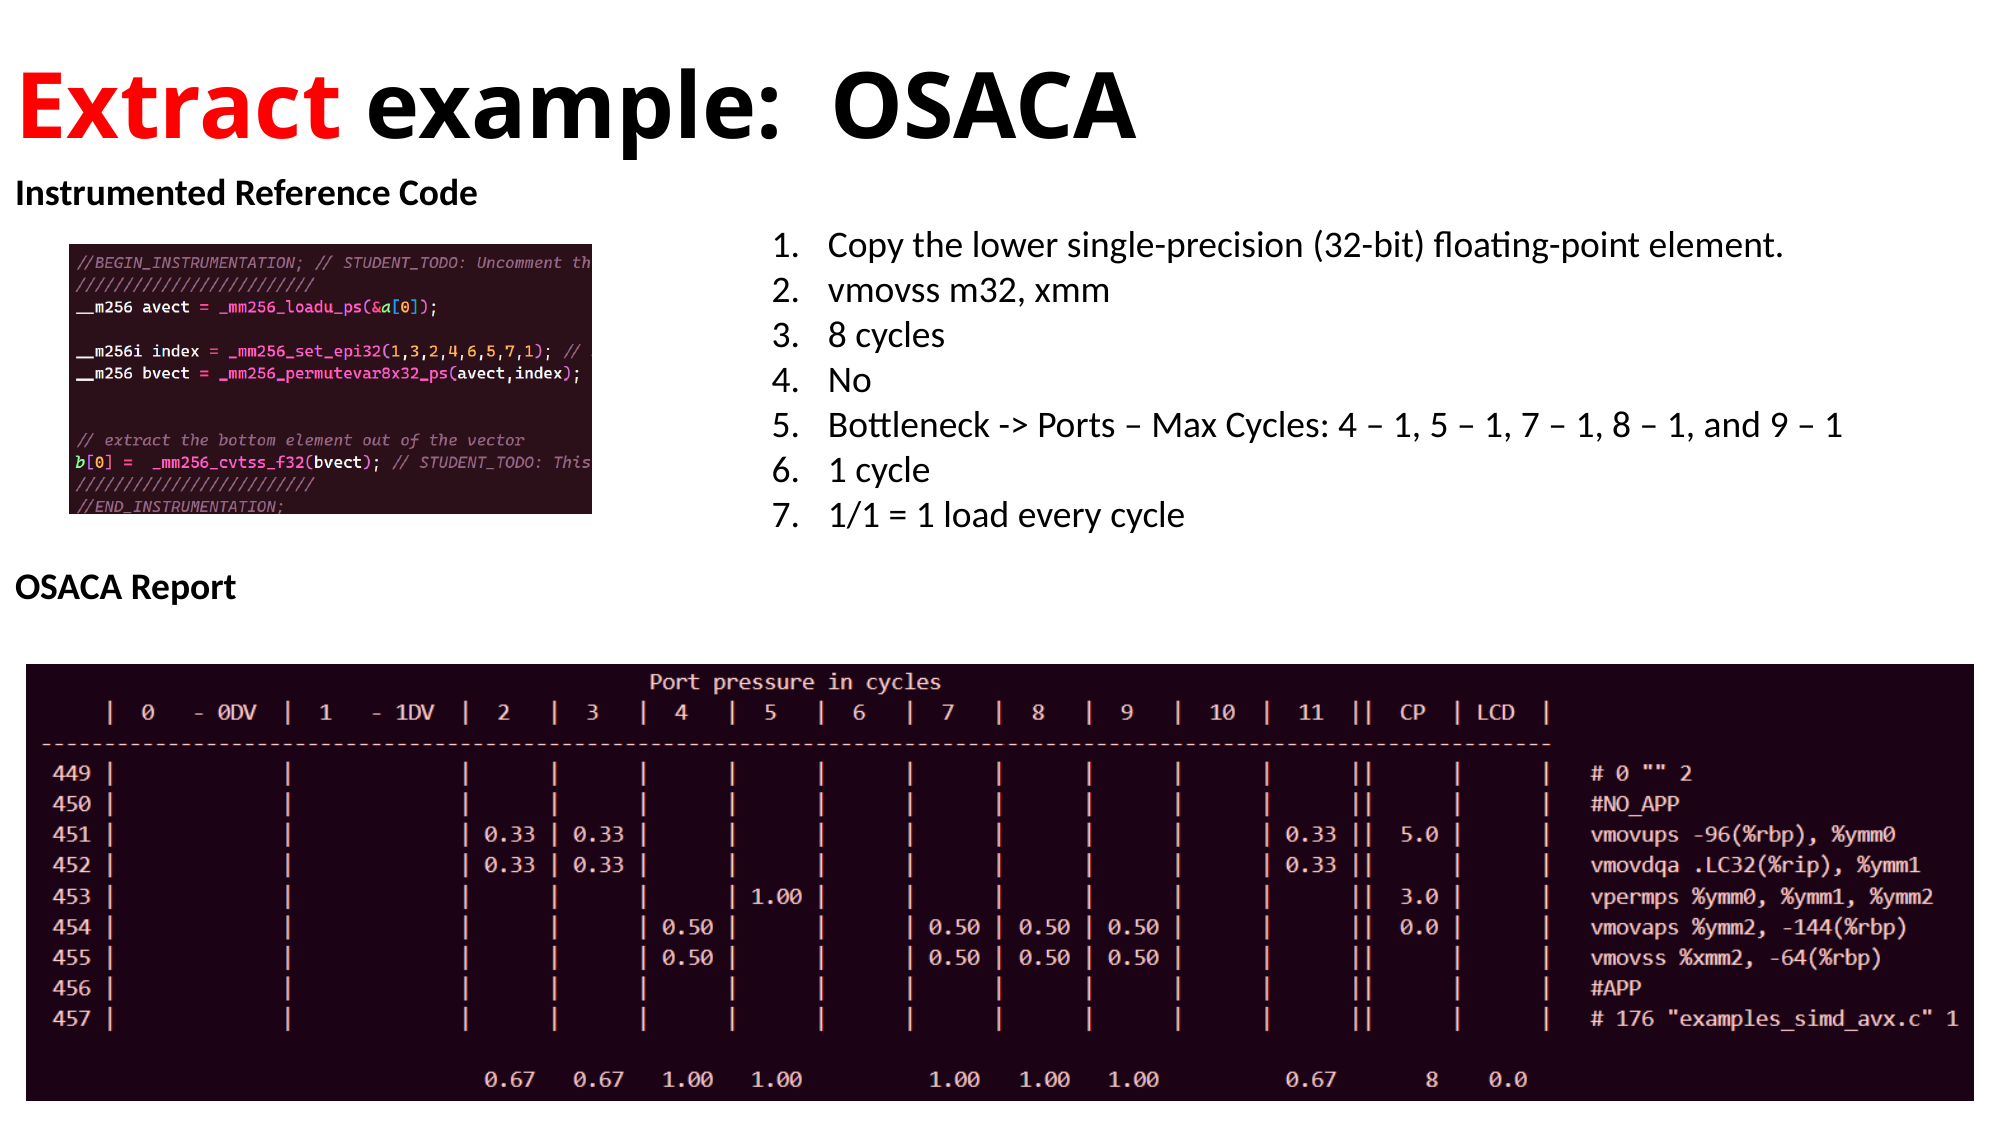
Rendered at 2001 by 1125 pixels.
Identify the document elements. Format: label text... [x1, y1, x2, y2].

picture [69, 244, 592, 514]
text_box OSACA Report [0, 554, 646, 615]
title Extract example: OSACA [0, 0, 1726, 218]
text_box Instrumented Reference Code [0, 160, 646, 221]
text_box Copy the lower single-precision (32-bit) floating-point element. vmovss m32, xmm 8 cycles No Bottleneck -> Ports – Max Cycles: 4 – 1, 5 – 1, 7 – 1, 8 – 1, and 9 – 1 1 cycle 1/1 = 1 load every cycle [756, 212, 1952, 543]
picture [26, 664, 1974, 1101]
